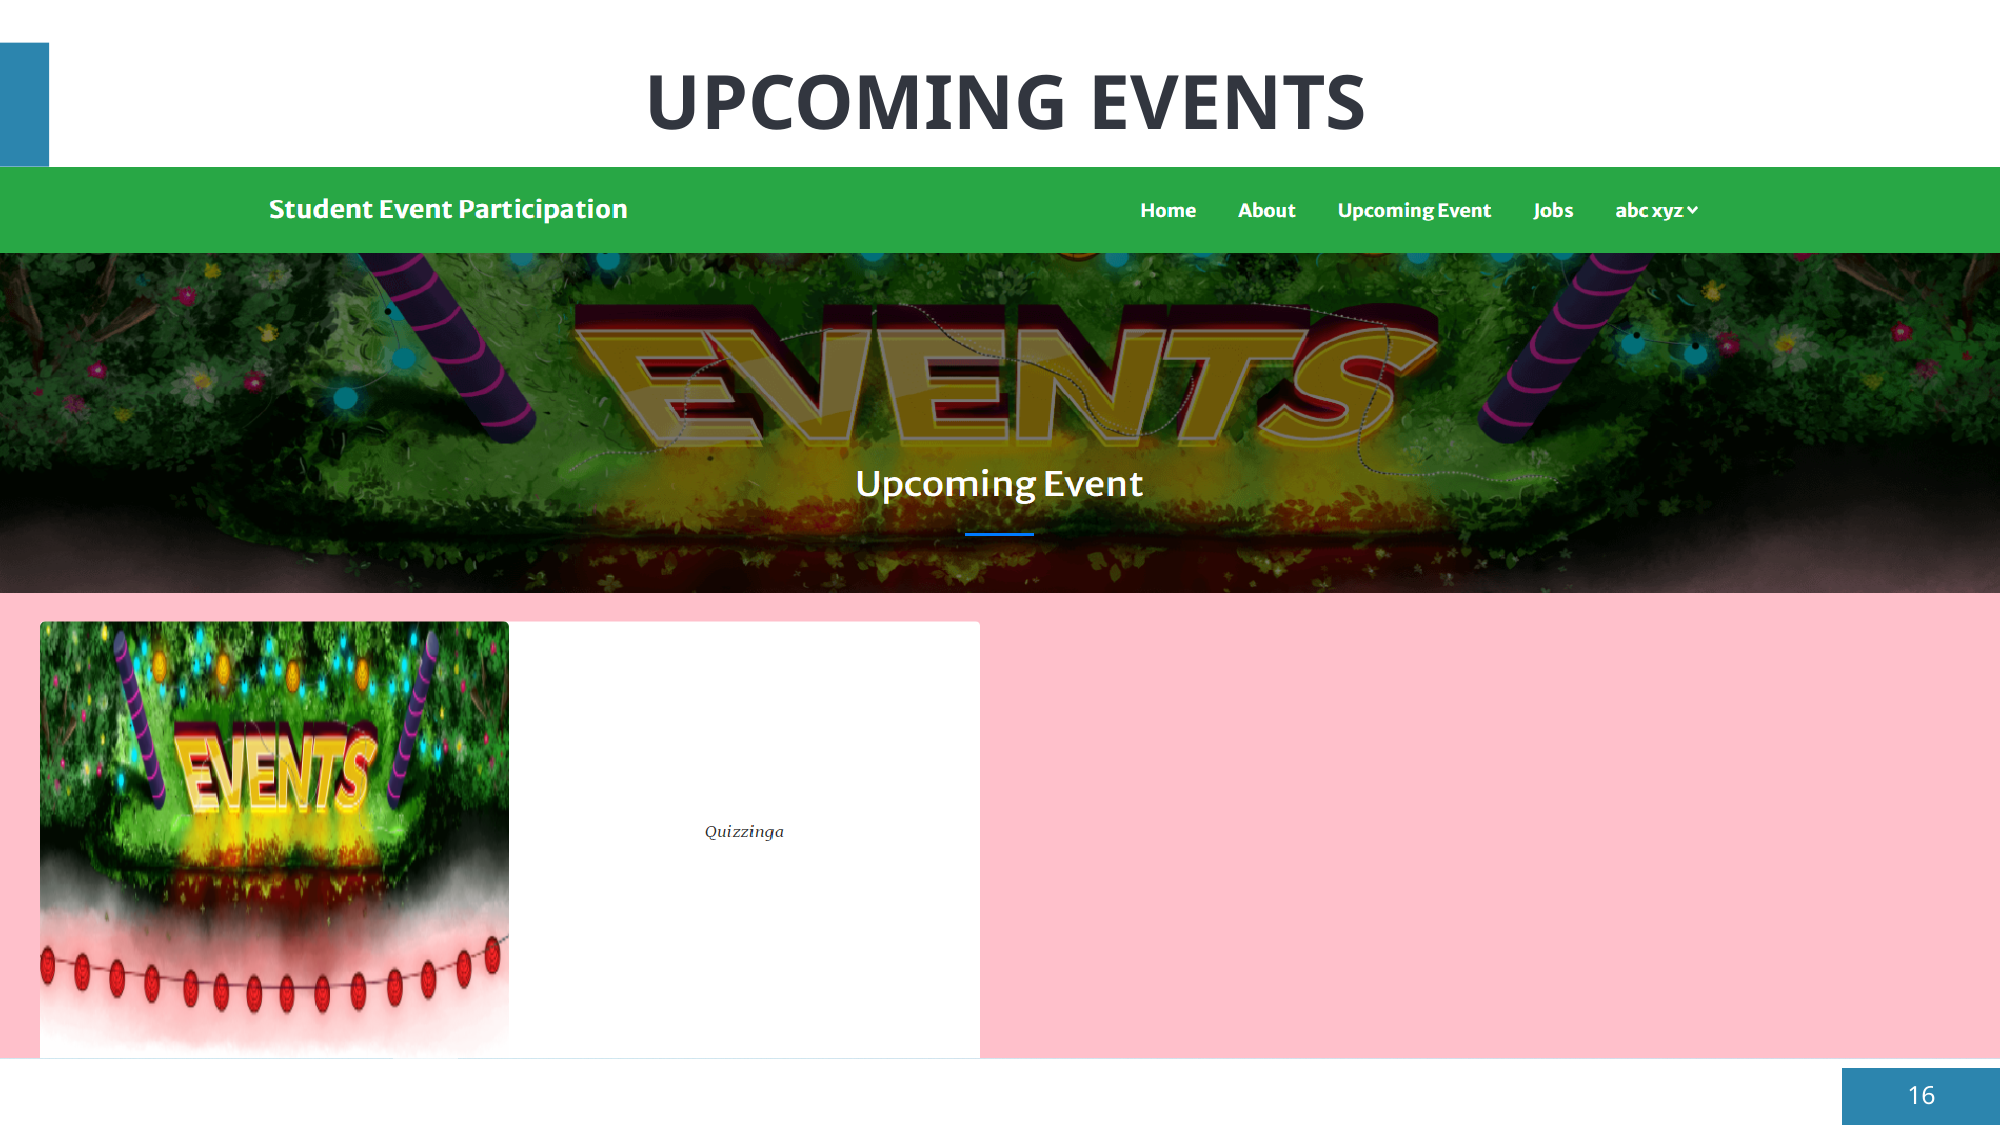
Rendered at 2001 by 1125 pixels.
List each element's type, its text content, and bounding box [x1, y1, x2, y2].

title UPCOMING EVENTS [60, 42, 1951, 167]
picture [0, 167, 2000, 1060]
slide_number 16 [1889, 1079, 1951, 1114]
